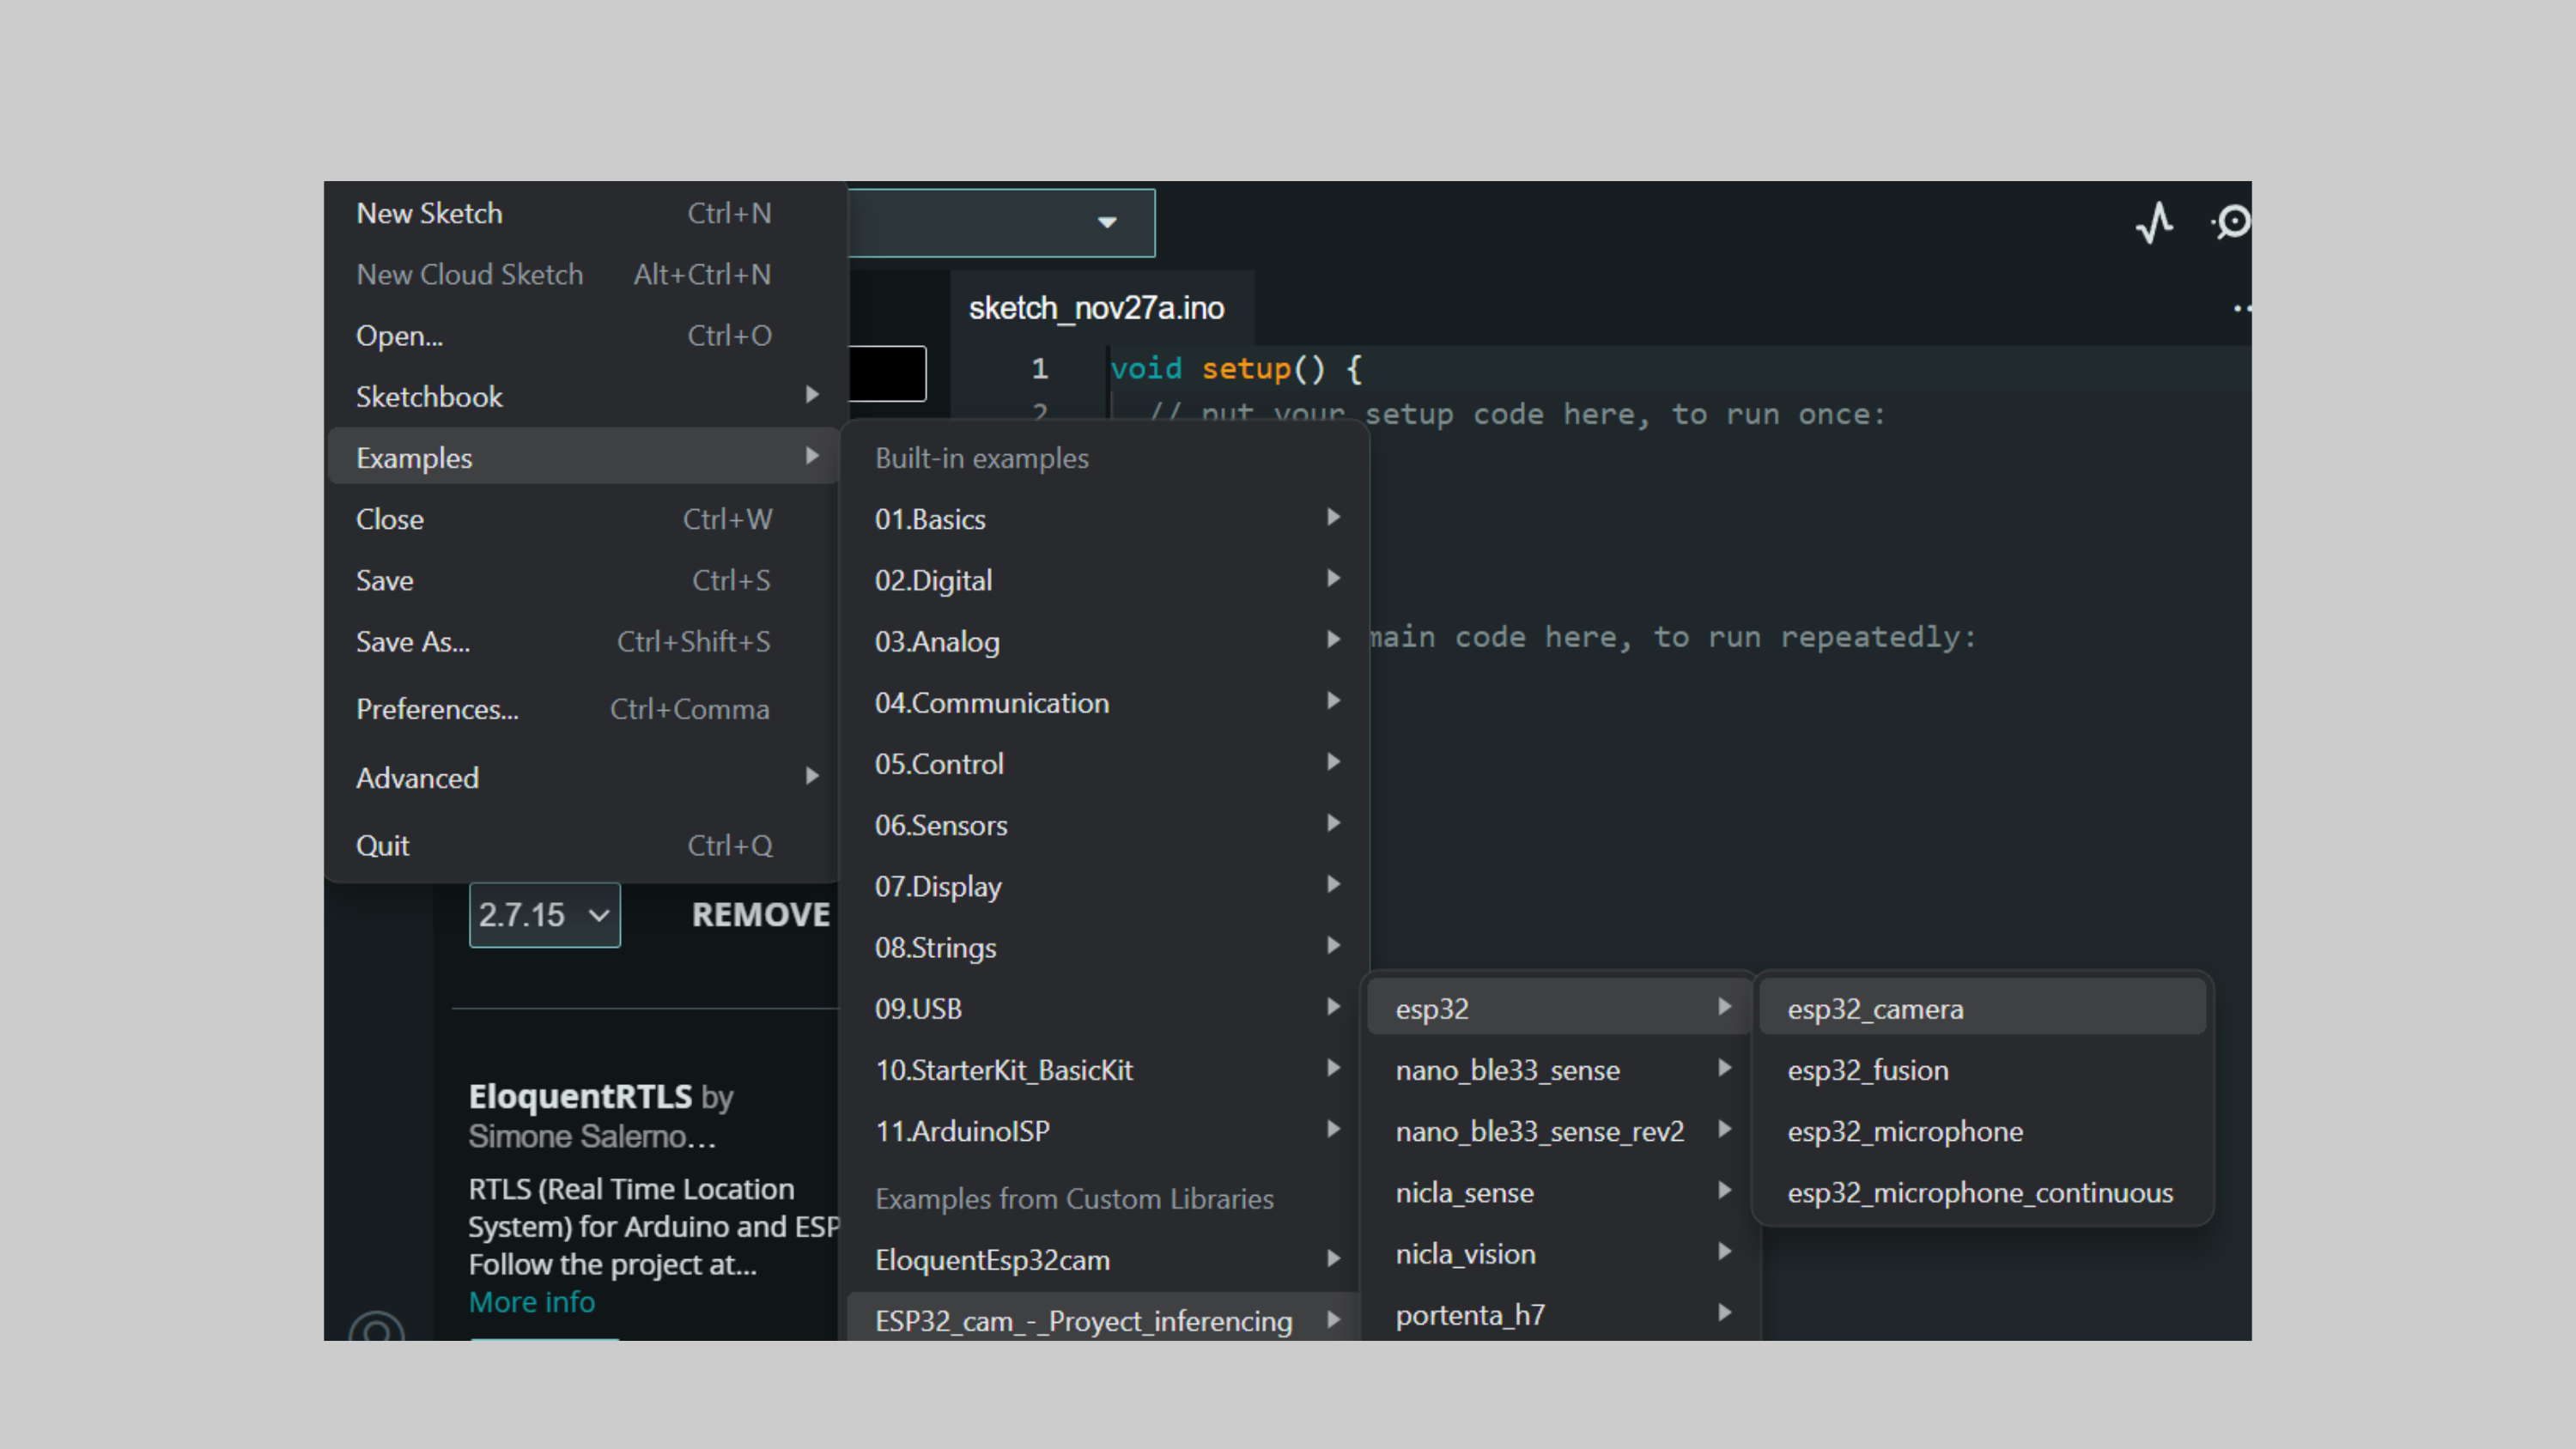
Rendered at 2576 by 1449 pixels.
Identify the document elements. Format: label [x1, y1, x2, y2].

text_box [324, 181, 2252, 1341]
